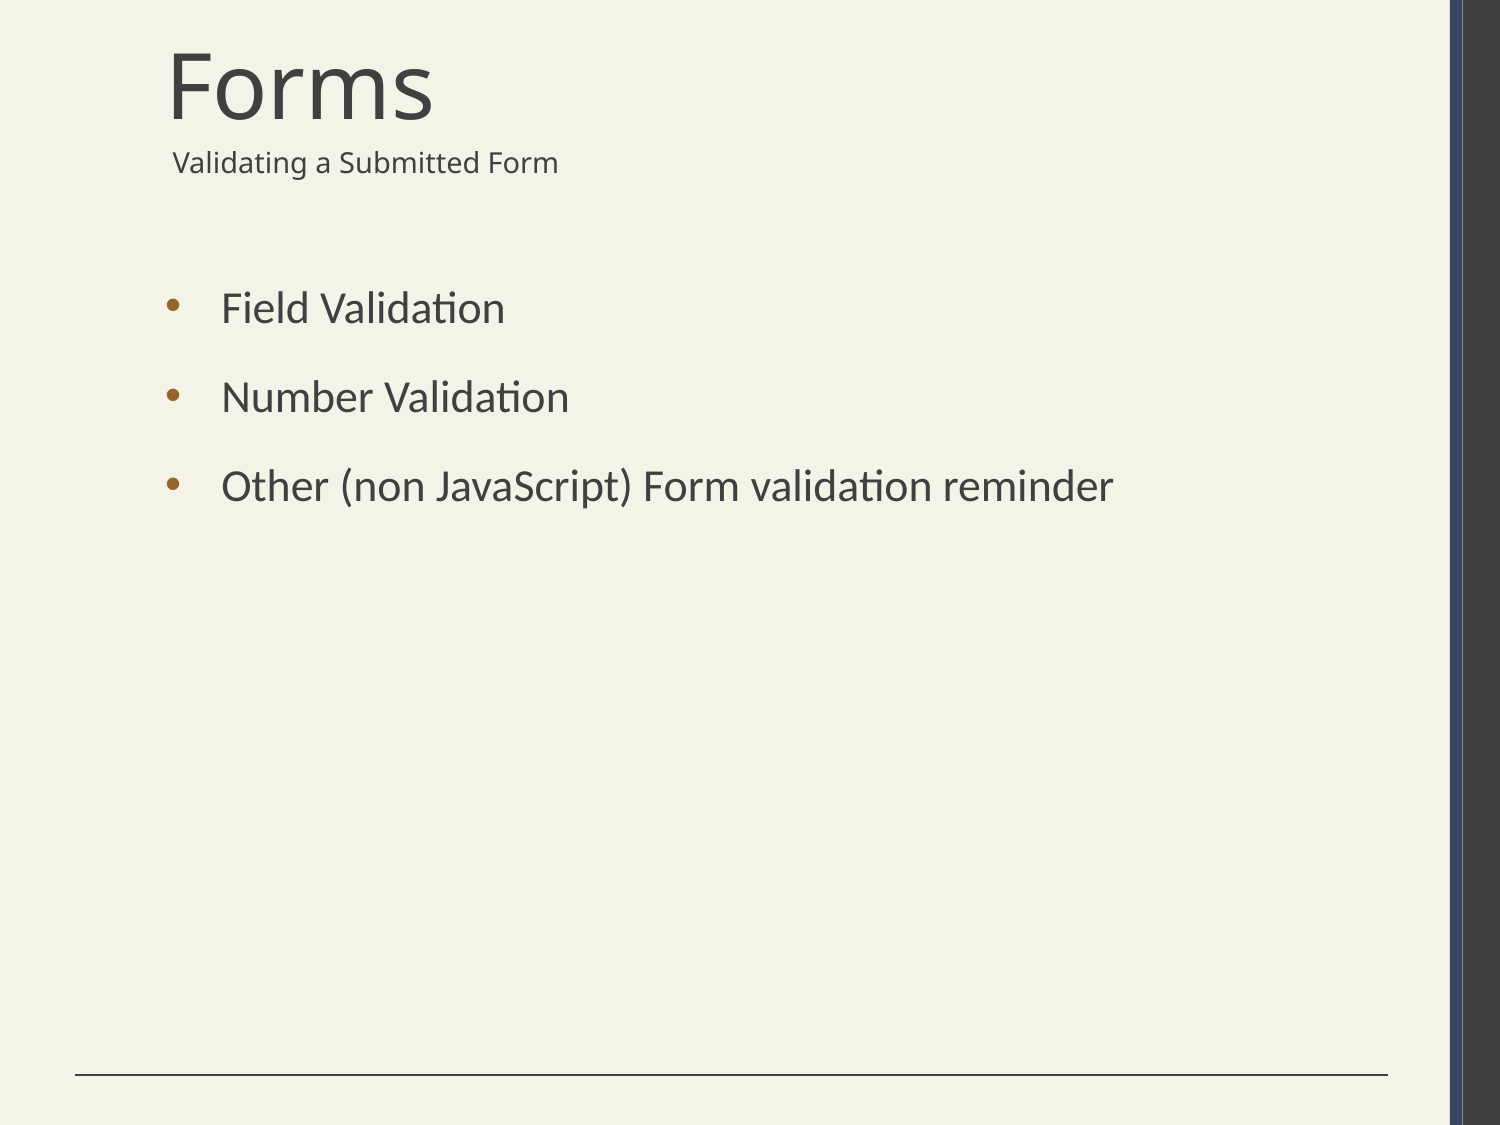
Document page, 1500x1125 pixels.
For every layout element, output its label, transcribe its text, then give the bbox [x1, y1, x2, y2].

title Forms [150, 20, 1425, 188]
list Validating a Submitted Form [150, 137, 1200, 188]
list Field Validation Number Validation Other (non JavaScript) Form validation reminder [150, 270, 1200, 1013]
